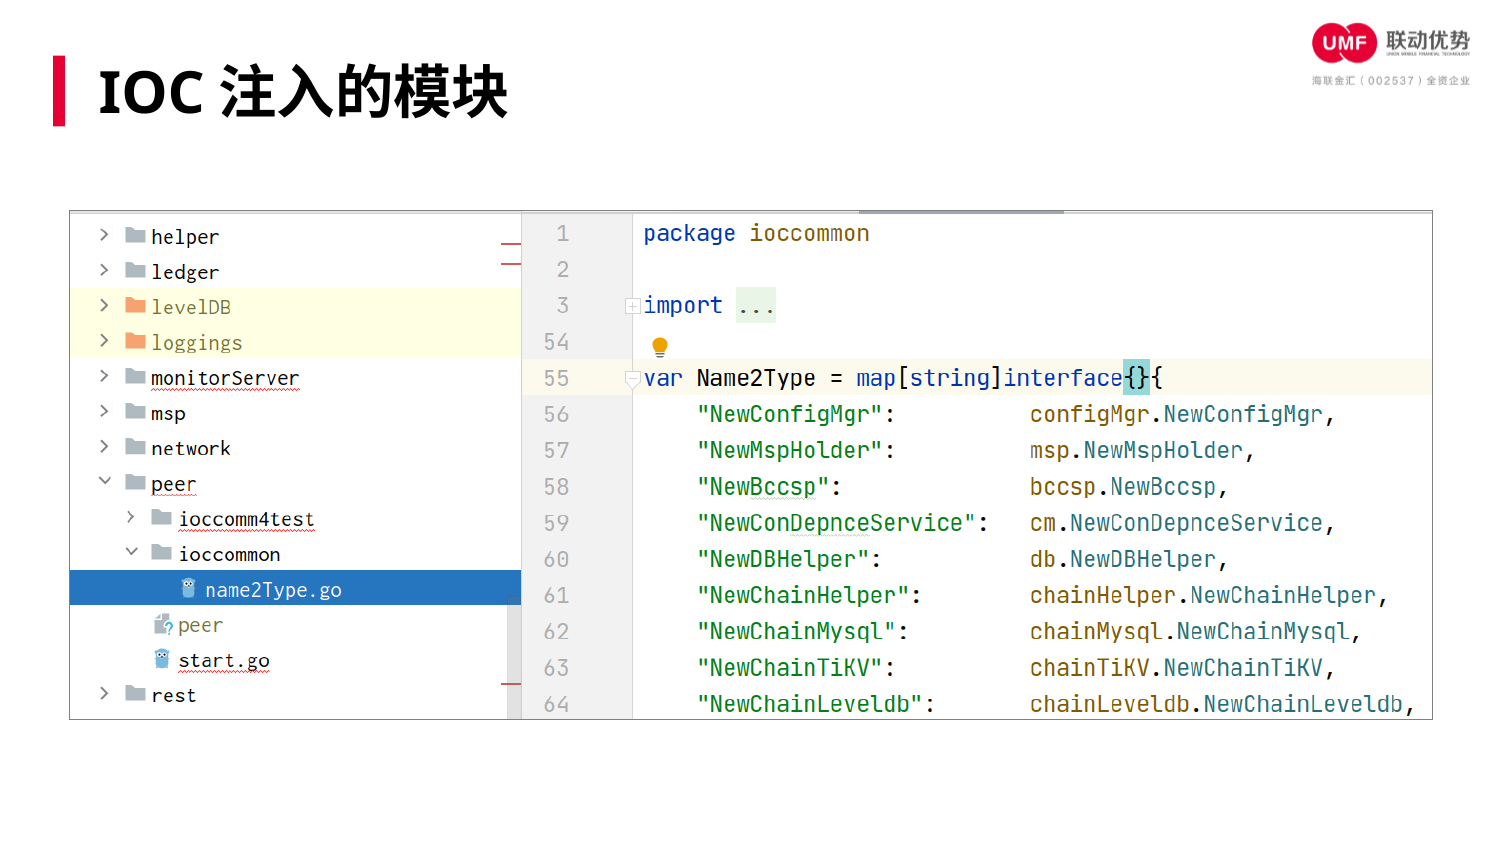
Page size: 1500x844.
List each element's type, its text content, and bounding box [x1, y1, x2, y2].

text_box IOC注入的模块 [91, 48, 554, 133]
picture [1282, 1, 1500, 107]
picture [69, 210, 1433, 720]
